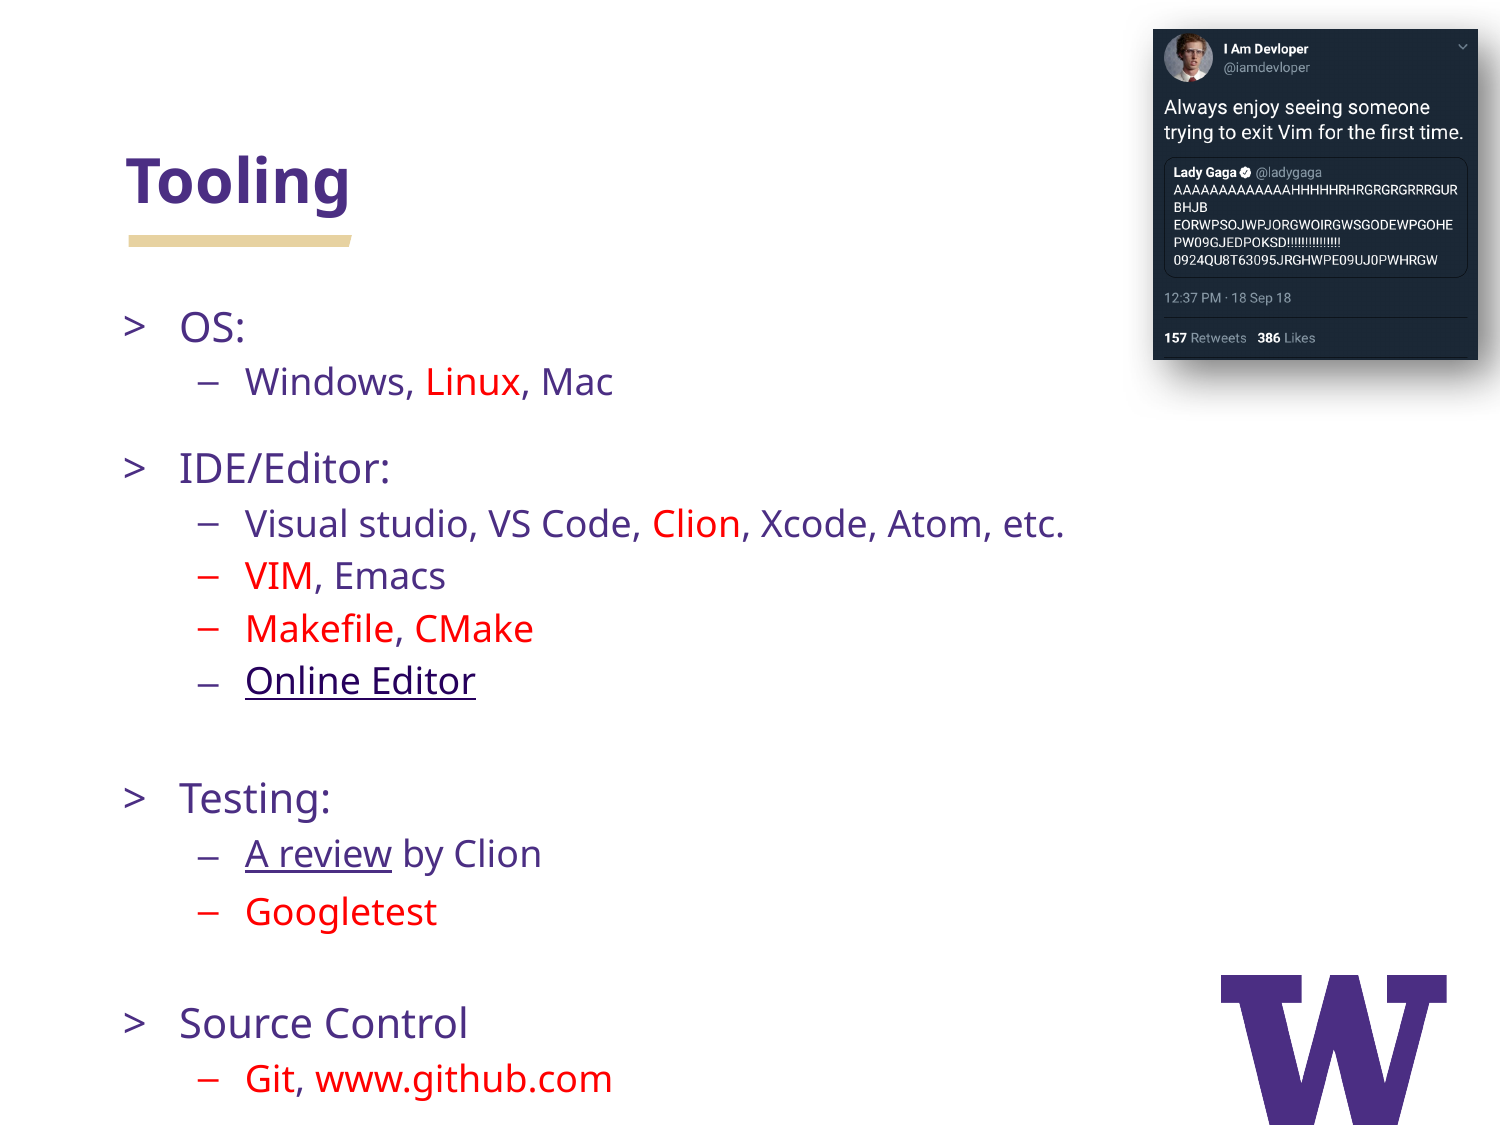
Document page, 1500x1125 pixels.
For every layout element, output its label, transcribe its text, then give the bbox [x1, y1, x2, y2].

list OS: Windows, Linux, Mac IDE/Editor: Visual studio, VS Code, Clion, Xcode, Atom, etc. VIM, Emacs Makefile, CMake Online Editor Testing: A review by Clion Googletest Source Control Git, www.github.com [108, 293, 1453, 1064]
picture [1221, 1064, 1447, 1125]
picture [1153, 29, 1478, 360]
title Tooling [110, 60, 1138, 224]
picture [128, 235, 352, 247]
